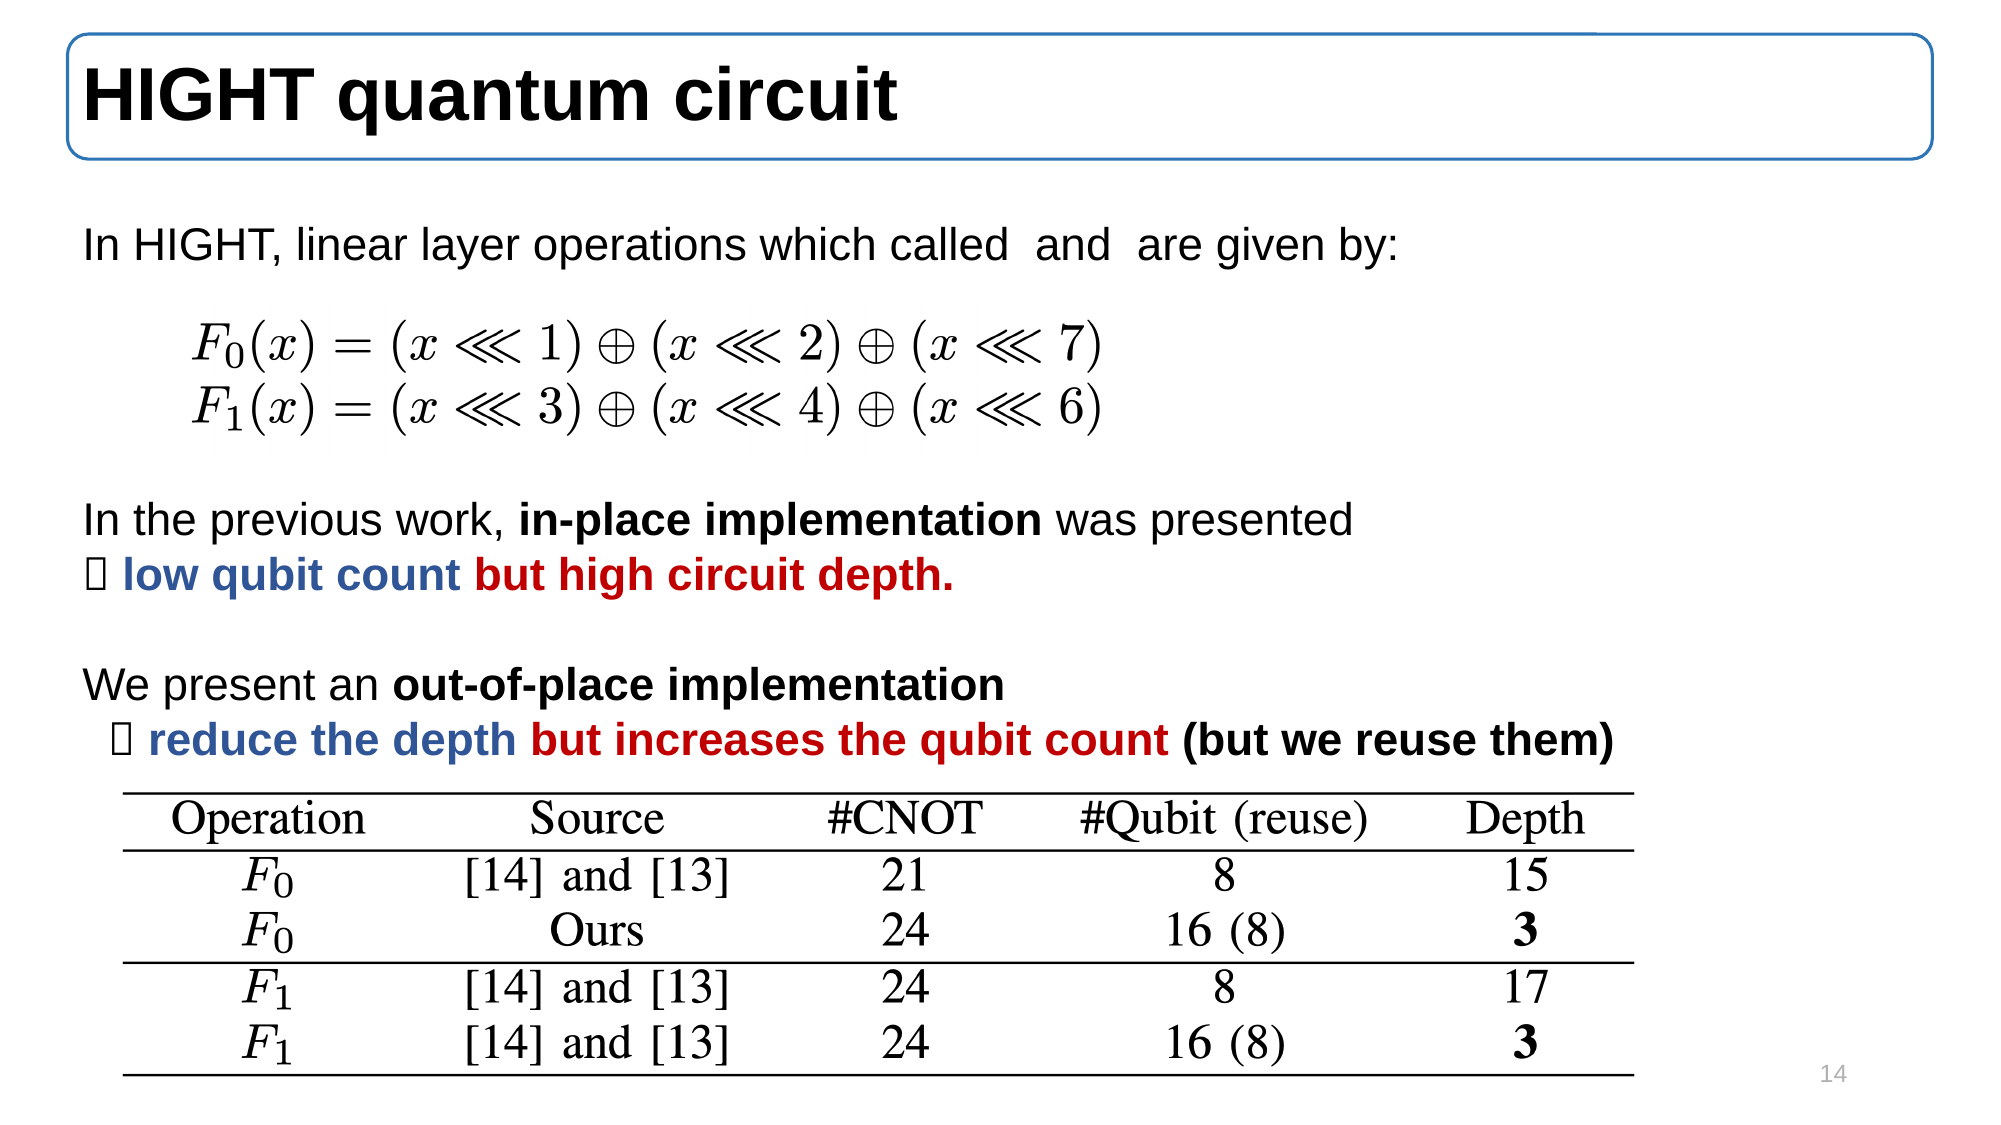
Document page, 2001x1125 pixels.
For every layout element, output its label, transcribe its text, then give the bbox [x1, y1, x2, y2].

slide_number 14 [1412, 1042, 1863, 1103]
title HIGHT quantum circuit [67, 34, 1933, 160]
picture [110, 783, 1654, 1091]
picture [159, 297, 1118, 457]
